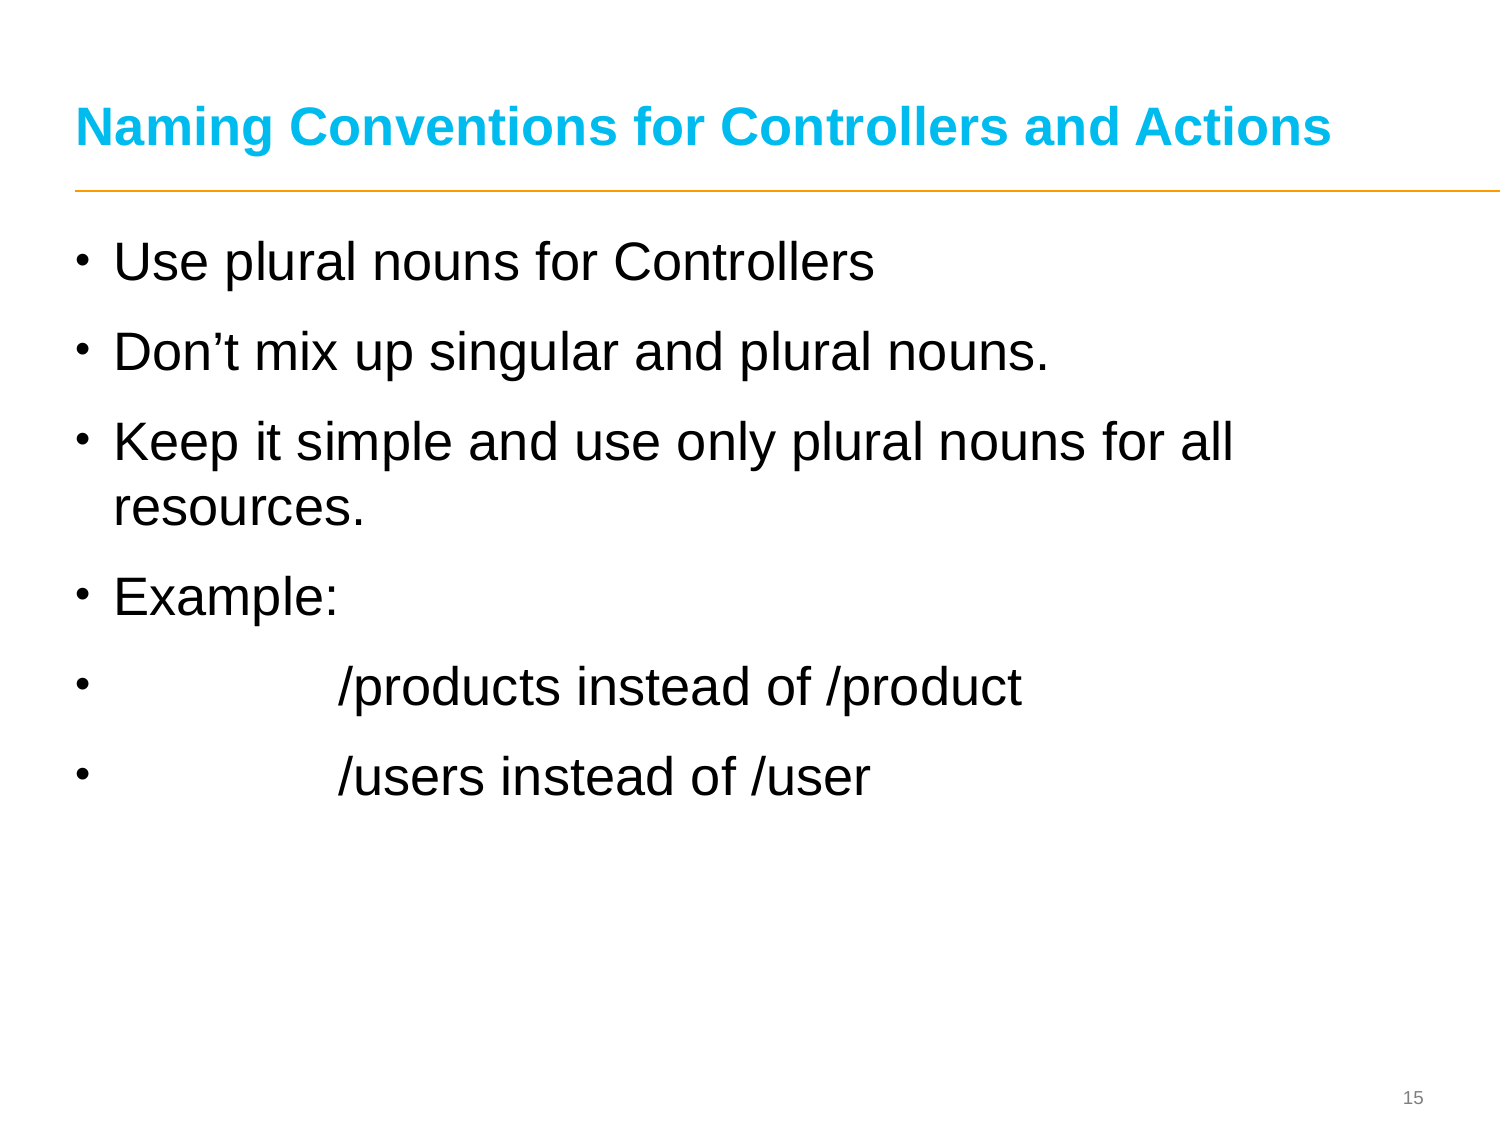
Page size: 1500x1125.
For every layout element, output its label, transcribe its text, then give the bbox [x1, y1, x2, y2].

title Naming Conventions for Controllers and Actions [75, 27, 1422, 157]
list Use plural nouns for Controllers Don’t mix up singular and plural nouns. Keep it simple and use only plural nouns for all resources. Example: /products instead of /product /users instead of /user [75, 226, 1425, 1018]
